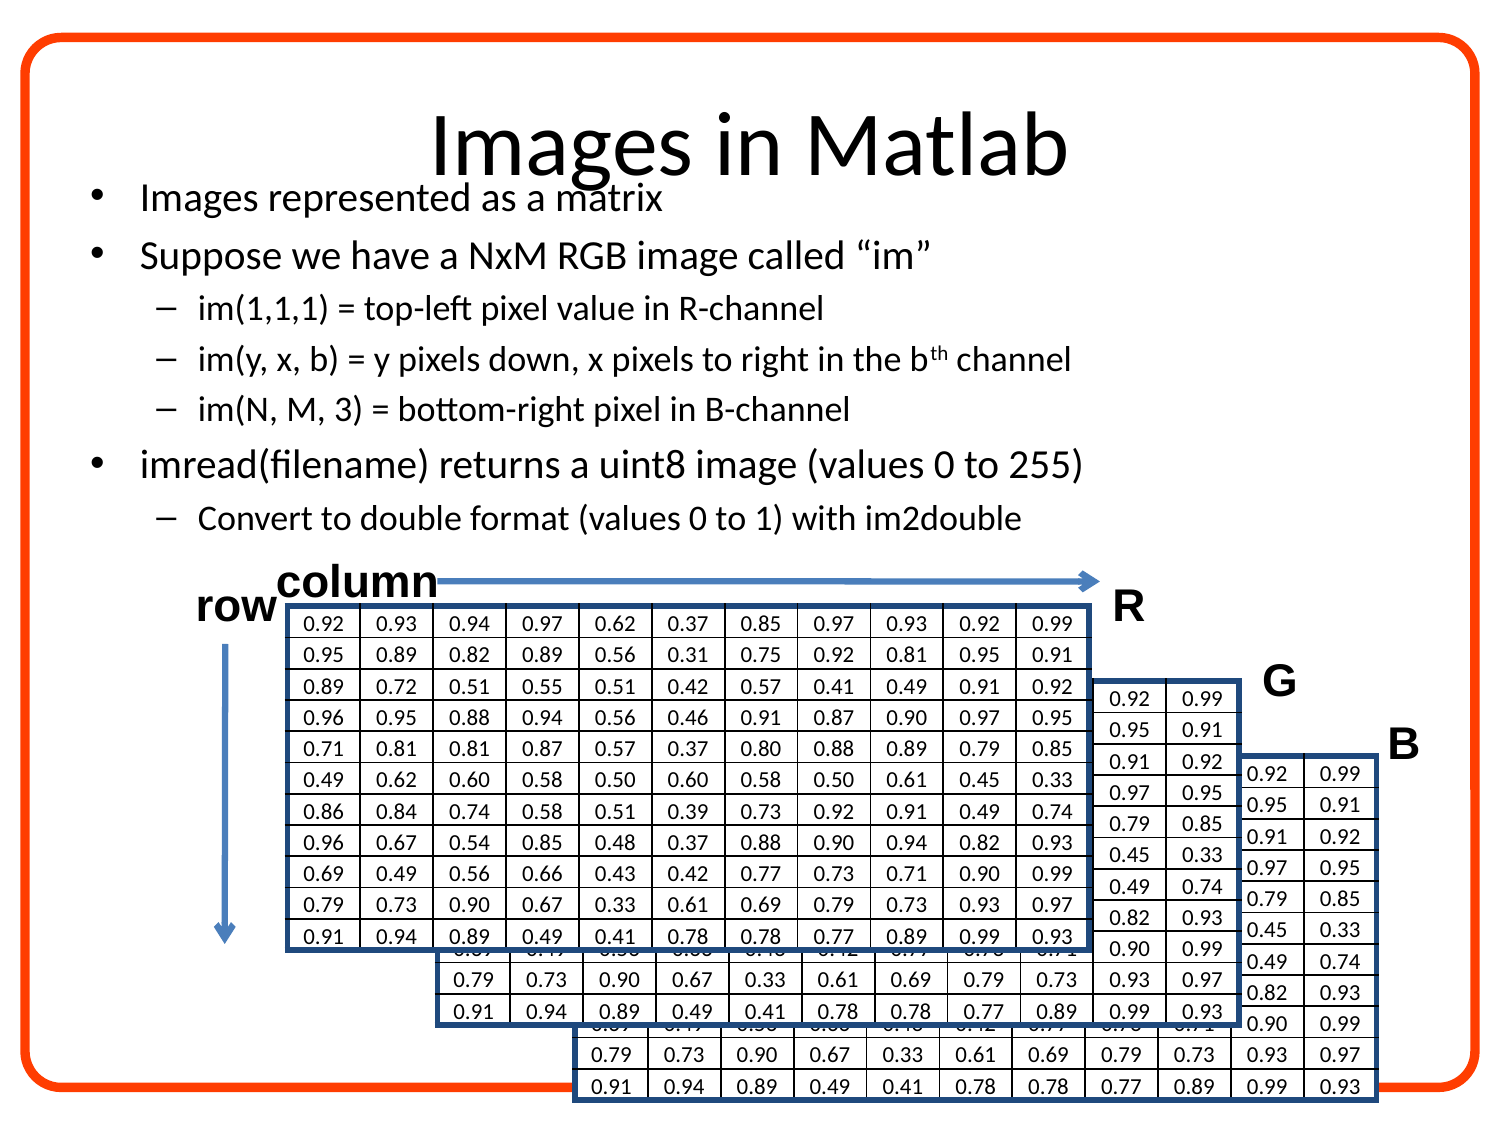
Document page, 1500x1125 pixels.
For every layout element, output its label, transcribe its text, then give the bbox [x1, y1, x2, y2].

table_cell 0.51 [580, 795, 651, 824]
table_cell 0.89 [1021, 995, 1092, 1022]
table_cell 0.60 [434, 763, 505, 793]
table_cell 0.66 [795, 1028, 866, 1037]
table_cell 0.79 [440, 963, 509, 993]
table_cell 0.73 [1021, 963, 1092, 993]
table_cell 0.94 [361, 920, 432, 947]
table_cell 0.49 [361, 857, 432, 887]
table_cell 0.81 [361, 732, 432, 762]
table_cell 0 [361, 795, 372, 801]
table_cell 0.85 [1305, 882, 1374, 912]
table_cell 0.48 [580, 826, 651, 855]
table_cell 0.43 [867, 1028, 939, 1037]
table_cell 0.41 [798, 670, 870, 699]
text_box row [180, 568, 292, 639]
table_cell 0.54 [434, 826, 505, 855]
table_header 0.93 [361, 614, 432, 637]
table_cell 0.41 [730, 995, 801, 1022]
table_cell 0.57 [580, 732, 651, 762]
table_cell 0.92 [1167, 745, 1236, 774]
table_cell 0.51 [580, 670, 651, 699]
table_cell 0.87 [798, 701, 870, 730]
table_cell 0.50 [580, 763, 651, 793]
table_cell 0.95 [1242, 788, 1303, 818]
table_cell 0.67 [795, 1038, 866, 1068]
table_header 0.92 [944, 609, 1015, 637]
table_cell 0.56 [722, 1028, 793, 1037]
table_cell 0.91 [944, 670, 1015, 699]
table_cell 0.67 [507, 888, 578, 918]
table_cell 0.57 [726, 670, 797, 699]
table_cell 0.77 [1086, 1070, 1157, 1097]
table_cell 0.97 [944, 701, 1015, 730]
table_cell 0.62 [361, 763, 432, 793]
table_cell 0.73 [798, 857, 870, 887]
table_cell 0.88 [434, 701, 505, 730]
text_box B [1372, 706, 1435, 776]
table_cell 0.90 [944, 857, 1015, 887]
table_cell 0.79 [1094, 807, 1165, 837]
table_cell 0.56 [584, 953, 655, 962]
table_cell 0.96 [290, 701, 359, 730]
table_cell 0.73 [361, 888, 432, 918]
table_cell 0.87 [507, 732, 578, 762]
table_cell 0.93 [944, 888, 1015, 918]
table_cell 0.92 [1017, 670, 1086, 699]
table_cell 0.43 [730, 953, 801, 962]
table_cell 0.95 [290, 638, 359, 668]
table_cell 0.97 [1305, 1038, 1374, 1068]
table_cell 0.43 [580, 857, 651, 887]
table_cell 0.71 [1159, 1028, 1230, 1037]
table_cell 0.46 [653, 701, 724, 730]
table_cell 0.78 [940, 1070, 1011, 1097]
table_cell 0.99 [1305, 1007, 1374, 1037]
table_cell 0.56 [580, 701, 651, 730]
table_cell 0.42 [803, 953, 874, 962]
table_cell 0.94 [511, 995, 582, 1022]
table_cell 0.99 [1232, 1070, 1303, 1097]
table_cell 0.71 [290, 732, 359, 762]
table_cell 0.91 [871, 795, 942, 824]
table_cell 0.67 [361, 826, 432, 855]
table_cell 0.42 [653, 857, 724, 887]
table_cell 0.79 [290, 888, 359, 918]
table_header 0.93 [871, 609, 942, 637]
table_cell 0.95 [944, 638, 1015, 668]
table_cell 0.71 [871, 857, 942, 887]
table_cell 0.97 [1242, 851, 1303, 880]
table_cell 0.56 [580, 638, 651, 668]
table_cell 0.78 [876, 995, 947, 1022]
table_cell 0.45 [1094, 838, 1165, 868]
table_cell 0.49 [944, 795, 1015, 824]
table_cell 0.91 [1242, 820, 1303, 849]
table_cell 0.90 [1094, 932, 1165, 962]
text_box column [261, 543, 454, 614]
table_cell 0.93 [1017, 920, 1086, 947]
table_header 0.99 [1167, 684, 1236, 712]
table_cell 0.82 [1094, 901, 1165, 930]
table_cell 0.33 [580, 888, 651, 918]
table_cell 0.99 [1017, 857, 1086, 887]
table_cell 0.90 [434, 888, 505, 918]
table_cell 0.77 [948, 995, 1020, 1022]
table_cell 0.89 [722, 1070, 793, 1097]
table_cell 0.61 [871, 763, 942, 793]
table_cell 0.92 [1305, 820, 1374, 849]
table_header 0.99 [1017, 609, 1086, 637]
table_cell 0.82 [434, 638, 505, 668]
table_cell 0.51 [434, 670, 505, 699]
table_cell 0.49 [1242, 945, 1303, 974]
table_cell 0.74 [1305, 945, 1374, 974]
table_cell 0.69 [440, 953, 509, 962]
table_cell 0.84 [361, 795, 432, 824]
table_header 0.97 [798, 609, 870, 637]
table_cell 0.74 [1167, 870, 1236, 899]
table_header 0.37 [653, 609, 724, 637]
table_cell 0.69 [290, 857, 359, 887]
table_cell 0.78 [803, 995, 874, 1022]
table_cell 0.73 [871, 888, 942, 918]
table_cell 0.33 [1017, 763, 1086, 793]
table_cell 0.77 [798, 920, 870, 947]
text_box R [1097, 568, 1161, 639]
table_cell 0.33 [867, 1038, 939, 1068]
table_cell 0.85 [507, 826, 578, 855]
table_cell 0.81 [434, 732, 505, 762]
table_cell 0.74 [1017, 795, 1086, 824]
table_cell 0.58 [507, 795, 578, 824]
table_cell 0.69 [876, 963, 947, 993]
table_cell 0.91 [1305, 788, 1374, 818]
table_cell 0.33 [1167, 838, 1236, 868]
table_cell 0.73 [649, 1038, 720, 1068]
table_cell 0.90 [1232, 1007, 1303, 1037]
table_cell 0.69 [726, 888, 797, 918]
table_cell 0.79 [948, 963, 1020, 993]
table_cell 0.93 [1017, 826, 1086, 855]
table_cell 0.73 [511, 963, 582, 993]
table_cell 0.93 [1167, 995, 1236, 1022]
table_cell 0.99 [944, 920, 1015, 947]
table_cell 0.85 [1167, 807, 1236, 837]
table_cell 0.58 [507, 763, 578, 793]
table_cell 0.79 [578, 1038, 647, 1068]
table_cell 0.93 [1305, 1070, 1374, 1097]
table_header 0.92 [1242, 759, 1303, 787]
table_cell 0.95 [1305, 851, 1374, 880]
table_cell 0.69 [1013, 1038, 1084, 1068]
table_cell 0.97 [1017, 888, 1086, 918]
table_cell 0.85 [1017, 732, 1086, 762]
table_cell 0.91 [726, 701, 797, 730]
table_cell 0.95 [361, 701, 432, 730]
table_cell 0.86 [290, 804, 359, 824]
table_cell 0.89 [434, 920, 505, 947]
table_cell 0.49 [657, 995, 728, 1022]
table_cell 0.61 [803, 963, 874, 993]
table_cell 0.61 [940, 1038, 1011, 1068]
table_cell 0.79 [1086, 1038, 1157, 1068]
table_cell 0.80 [726, 732, 797, 762]
table_cell 0.91 [1094, 745, 1165, 774]
list Images represented as a matrix Suppose we have a NxM RGB image called “im” im(1,1,1) = top-left pixel value in R-channel im(y, x, b) = y pixels down, x pixels to right in the bth channel im(N, M, 3) = bottom-right pixel in B-channel imread(filename) returns a uint8 image (values 0 to 255) Convert to double format (values 0 to 1) with im2double [75, 162, 1425, 550]
table_cell 0.39 [653, 795, 724, 824]
table_cell 0.77 [1013, 1028, 1084, 1037]
table_cell 0.33 [1305, 913, 1374, 943]
table_cell 0.78 [1013, 1070, 1084, 1097]
table_cell 0 [290, 795, 359, 801]
table_cell 0.81 [871, 638, 942, 668]
table_cell 0.73 [948, 953, 1020, 962]
table_cell 0.37 [653, 732, 724, 762]
table_cell 0.66 [657, 953, 728, 962]
table_cell 0.89 [507, 638, 578, 668]
table_cell 0.89 [871, 732, 942, 762]
table_cell 0.49 [507, 920, 578, 947]
table_cell 0.72 [361, 670, 432, 699]
table_cell 0.95 [1167, 776, 1236, 805]
table_header 0.85 [726, 609, 797, 637]
table_cell 0.79 [798, 888, 870, 918]
table_cell 0.91 [290, 920, 359, 947]
table_cell 0.90 [798, 826, 870, 855]
table_cell 0.90 [871, 701, 942, 730]
table_cell 0.49 [1094, 870, 1165, 899]
table_cell 0.99 [1167, 932, 1236, 962]
table_cell 0.45 [1242, 913, 1303, 943]
table_cell 0.97 [1167, 963, 1236, 993]
table_cell 0.96 [290, 826, 359, 855]
table_cell 0.94 [649, 1070, 720, 1097]
table_cell 0.92 [798, 638, 870, 668]
table_header 0.62 [580, 609, 651, 637]
table_cell 0.91 [1167, 713, 1236, 743]
table_cell 0.93 [1094, 963, 1165, 993]
table_cell 0.90 [584, 963, 655, 993]
table_cell 0.42 [653, 670, 724, 699]
table_cell 0.79 [1242, 882, 1303, 912]
table_cell 0.74 [434, 795, 505, 824]
table_cell 0.49 [290, 763, 359, 792]
table_cell 0.82 [944, 826, 1015, 855]
table_cell 0.89 [584, 995, 655, 1022]
table_cell 0.49 [511, 953, 582, 962]
text_box G [1247, 643, 1313, 714]
table_cell 0.93 [1232, 1038, 1303, 1068]
table_cell 0.94 [871, 826, 942, 855]
table_cell 0.99 [1094, 995, 1165, 1022]
table_cell 0.50 [798, 763, 870, 793]
table_cell 0.95 [1017, 701, 1086, 730]
table_cell 0.88 [726, 826, 797, 855]
table_header 0.92 [1094, 684, 1165, 712]
table_cell 0.37 [653, 826, 724, 855]
table_cell 0.82 [1242, 976, 1303, 1005]
table_cell 0.94 [507, 701, 578, 730]
table_cell 0.79 [944, 732, 1015, 762]
table_cell 0.78 [726, 920, 797, 947]
table_header 0.92 [292, 614, 359, 637]
table_cell 0.42 [940, 1028, 1011, 1037]
table_cell 0.78 [653, 920, 724, 947]
table_cell 0.91 [1017, 638, 1086, 668]
table_cell 0.60 [653, 763, 724, 793]
table_cell 0.89 [290, 670, 359, 699]
title Images in Matlab [75, 45, 1425, 162]
table_cell 0.58 [726, 763, 797, 793]
table_cell 0.73 [1086, 1028, 1157, 1037]
table_cell 0.33 [730, 963, 801, 993]
table_cell 0.66 [507, 857, 578, 887]
table_cell 0.71 [1021, 953, 1092, 962]
table_cell 0.55 [507, 670, 578, 699]
table_cell 0.89 [361, 638, 432, 668]
table_cell 0.89 [1159, 1070, 1230, 1097]
table_cell 0.41 [867, 1070, 939, 1097]
table_cell 0.49 [795, 1070, 866, 1097]
table_cell 0.90 [722, 1038, 793, 1068]
table_cell 0.49 [649, 1028, 720, 1037]
table_cell 0.93 [1167, 901, 1236, 930]
table_cell 0.88 [798, 732, 870, 762]
table_header 0.94 [434, 609, 505, 637]
table_cell 0.69 [578, 1028, 647, 1037]
table_cell 0.77 [876, 953, 947, 962]
table_cell 0.92 [798, 795, 870, 824]
table_cell 0.73 [1159, 1038, 1230, 1068]
table_cell 0.31 [653, 638, 724, 668]
table_cell 0.91 [578, 1070, 647, 1097]
table_cell 0.95 [1094, 713, 1165, 743]
table_cell 0.56 [434, 857, 505, 887]
table_header 0.99 [1305, 759, 1374, 787]
table_cell 0.61 [653, 888, 724, 918]
table_cell 0.89 [871, 920, 942, 947]
table_header 0.97 [507, 609, 578, 637]
table_cell 0.49 [871, 670, 942, 699]
table_cell 0.93 [1305, 976, 1374, 1005]
table_cell 0.67 [657, 963, 728, 993]
table_cell 0.91 [440, 995, 509, 1022]
table_cell 0.45 [944, 763, 1015, 793]
table_cell 0.77 [726, 857, 797, 887]
table_cell 0.41 [580, 920, 651, 947]
table_cell 0.73 [726, 795, 797, 824]
table_cell 0.75 [726, 638, 797, 668]
table_cell 0.97 [1094, 776, 1165, 805]
